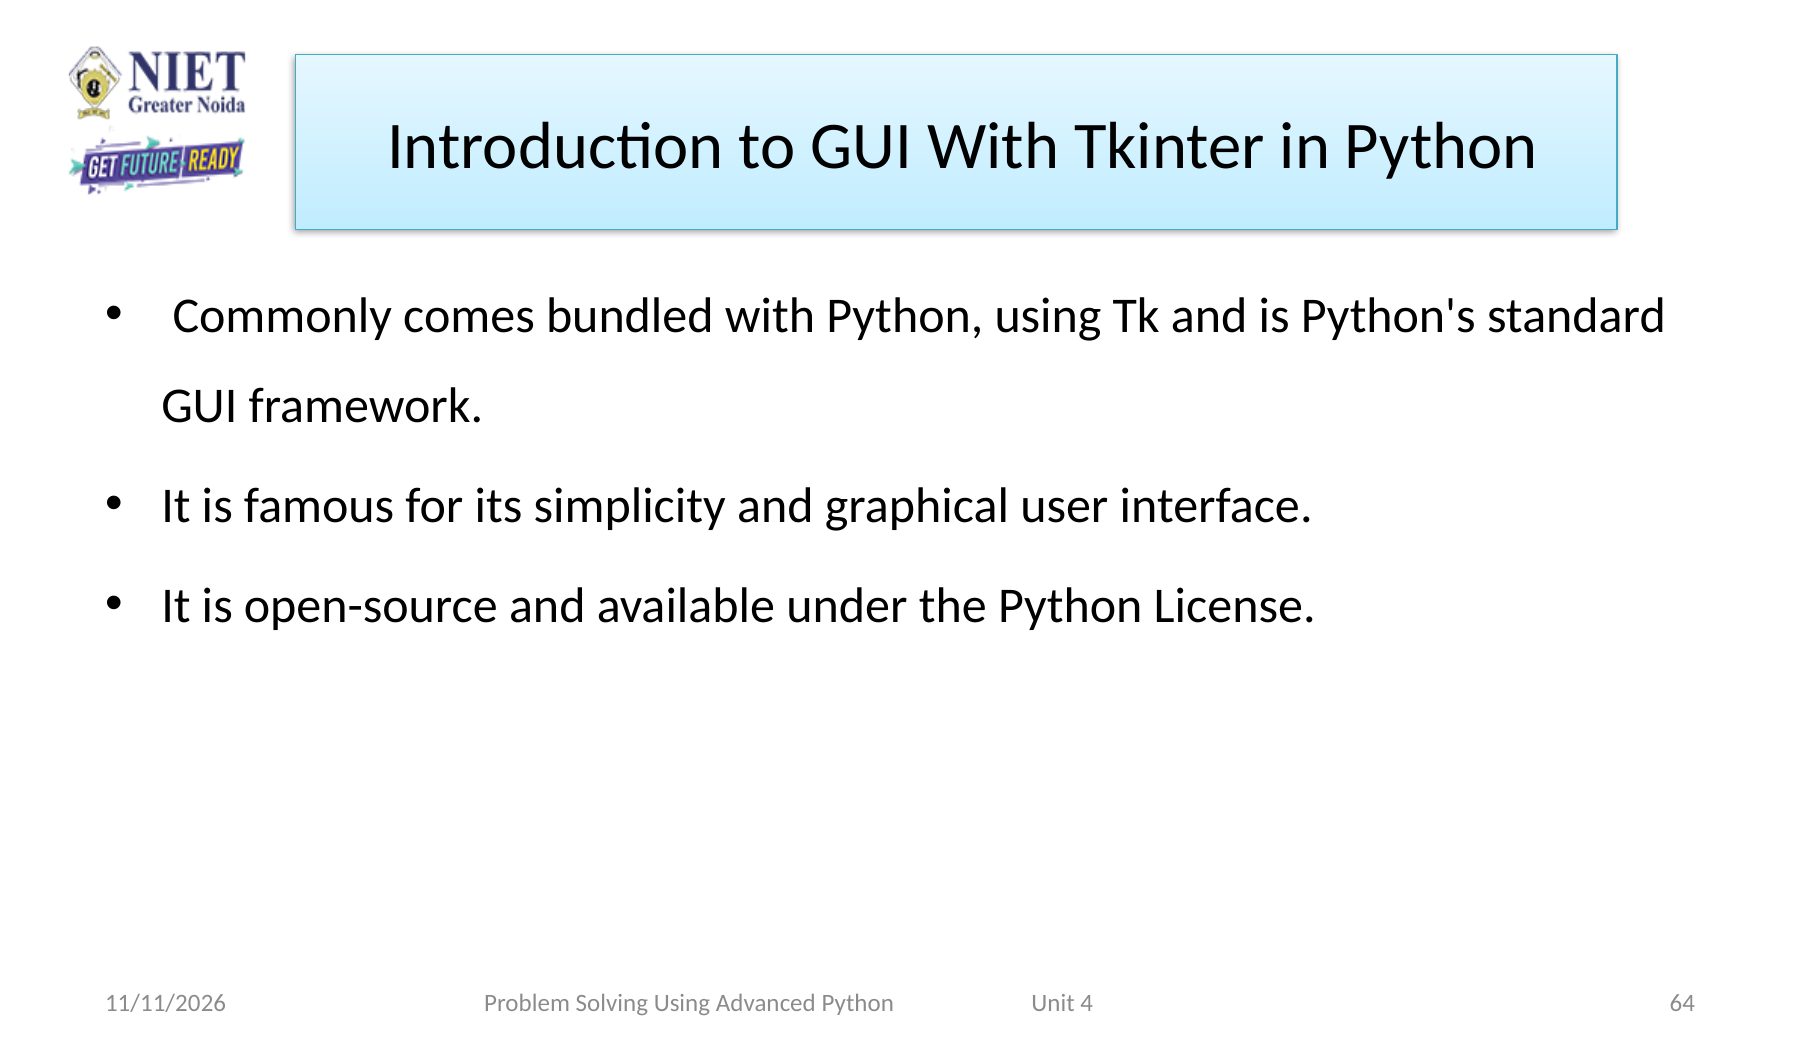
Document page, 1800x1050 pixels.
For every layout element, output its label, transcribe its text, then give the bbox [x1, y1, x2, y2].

footer Problem Solving Using Advanced Python Unit 4 [393, 973, 1185, 1030]
text_box Introduction to GUI With Tkinter in Python [295, 54, 1618, 230]
slide_number 64 [1290, 973, 1710, 1030]
list Commonly comes bundled with Python, using Tk and is Python's standard GUI framework. It is famous for its simplicity and graphical user interface. It is open-source and available under the Python License. [90, 245, 1710, 938]
picture [27, 32, 286, 209]
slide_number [90, 973, 393, 1030]
